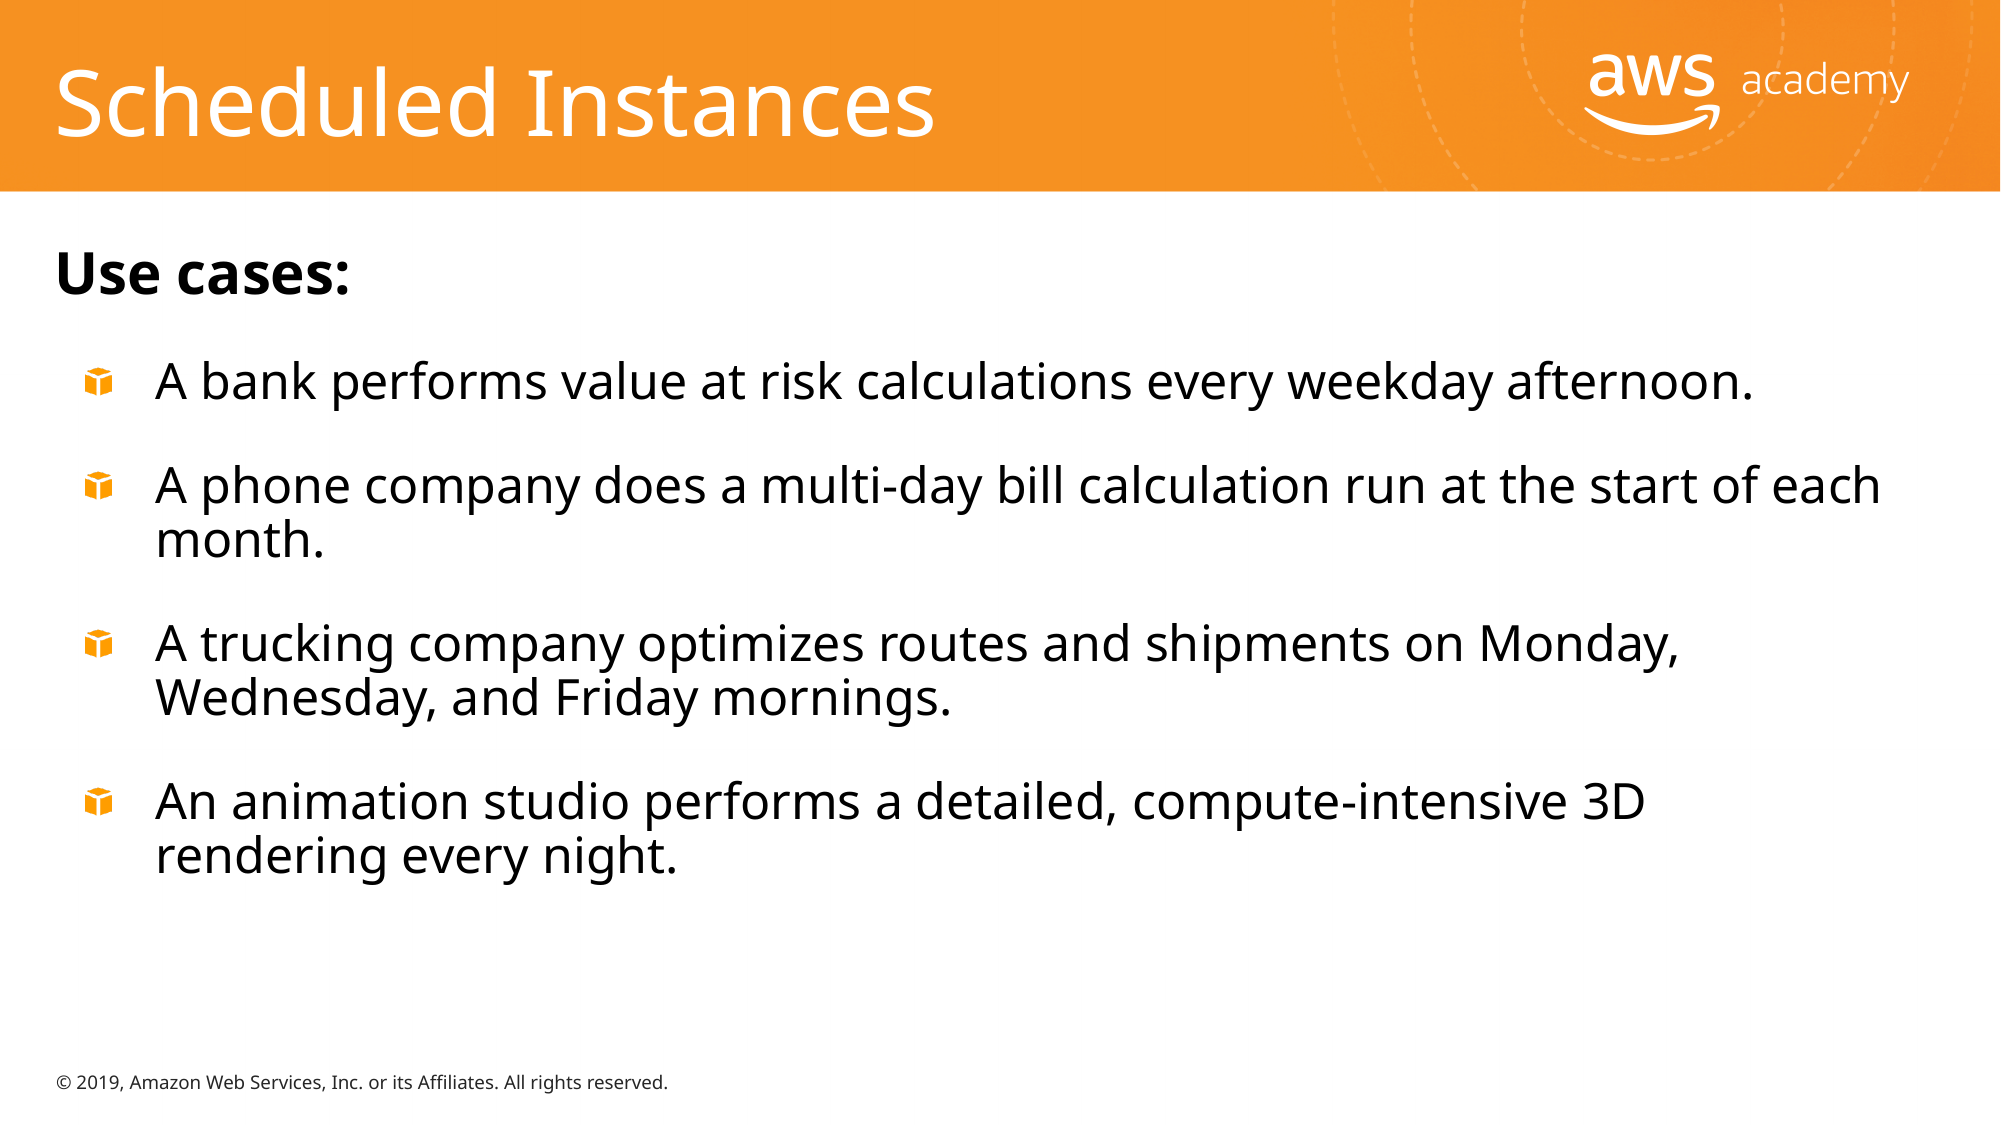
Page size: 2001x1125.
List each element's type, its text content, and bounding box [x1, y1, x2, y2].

picture [80, 467, 116, 503]
picture [80, 783, 116, 819]
list Use cases: A bank performs value at risk calculations every weekday afternoon. A phone company does a multi-day bill calculation run at the start of each month. A trucking company optimizes routes and shipments on Monday, Wednesday, and Friday mornings. An animation studio performs a detailed, compute-intensive 3D rendering every night. [39, 236, 1902, 1125]
picture [80, 625, 116, 661]
picture [0, 0, 2001, 1125]
title Scheduled Instances [39, 43, 1863, 172]
picture [80, 363, 116, 399]
